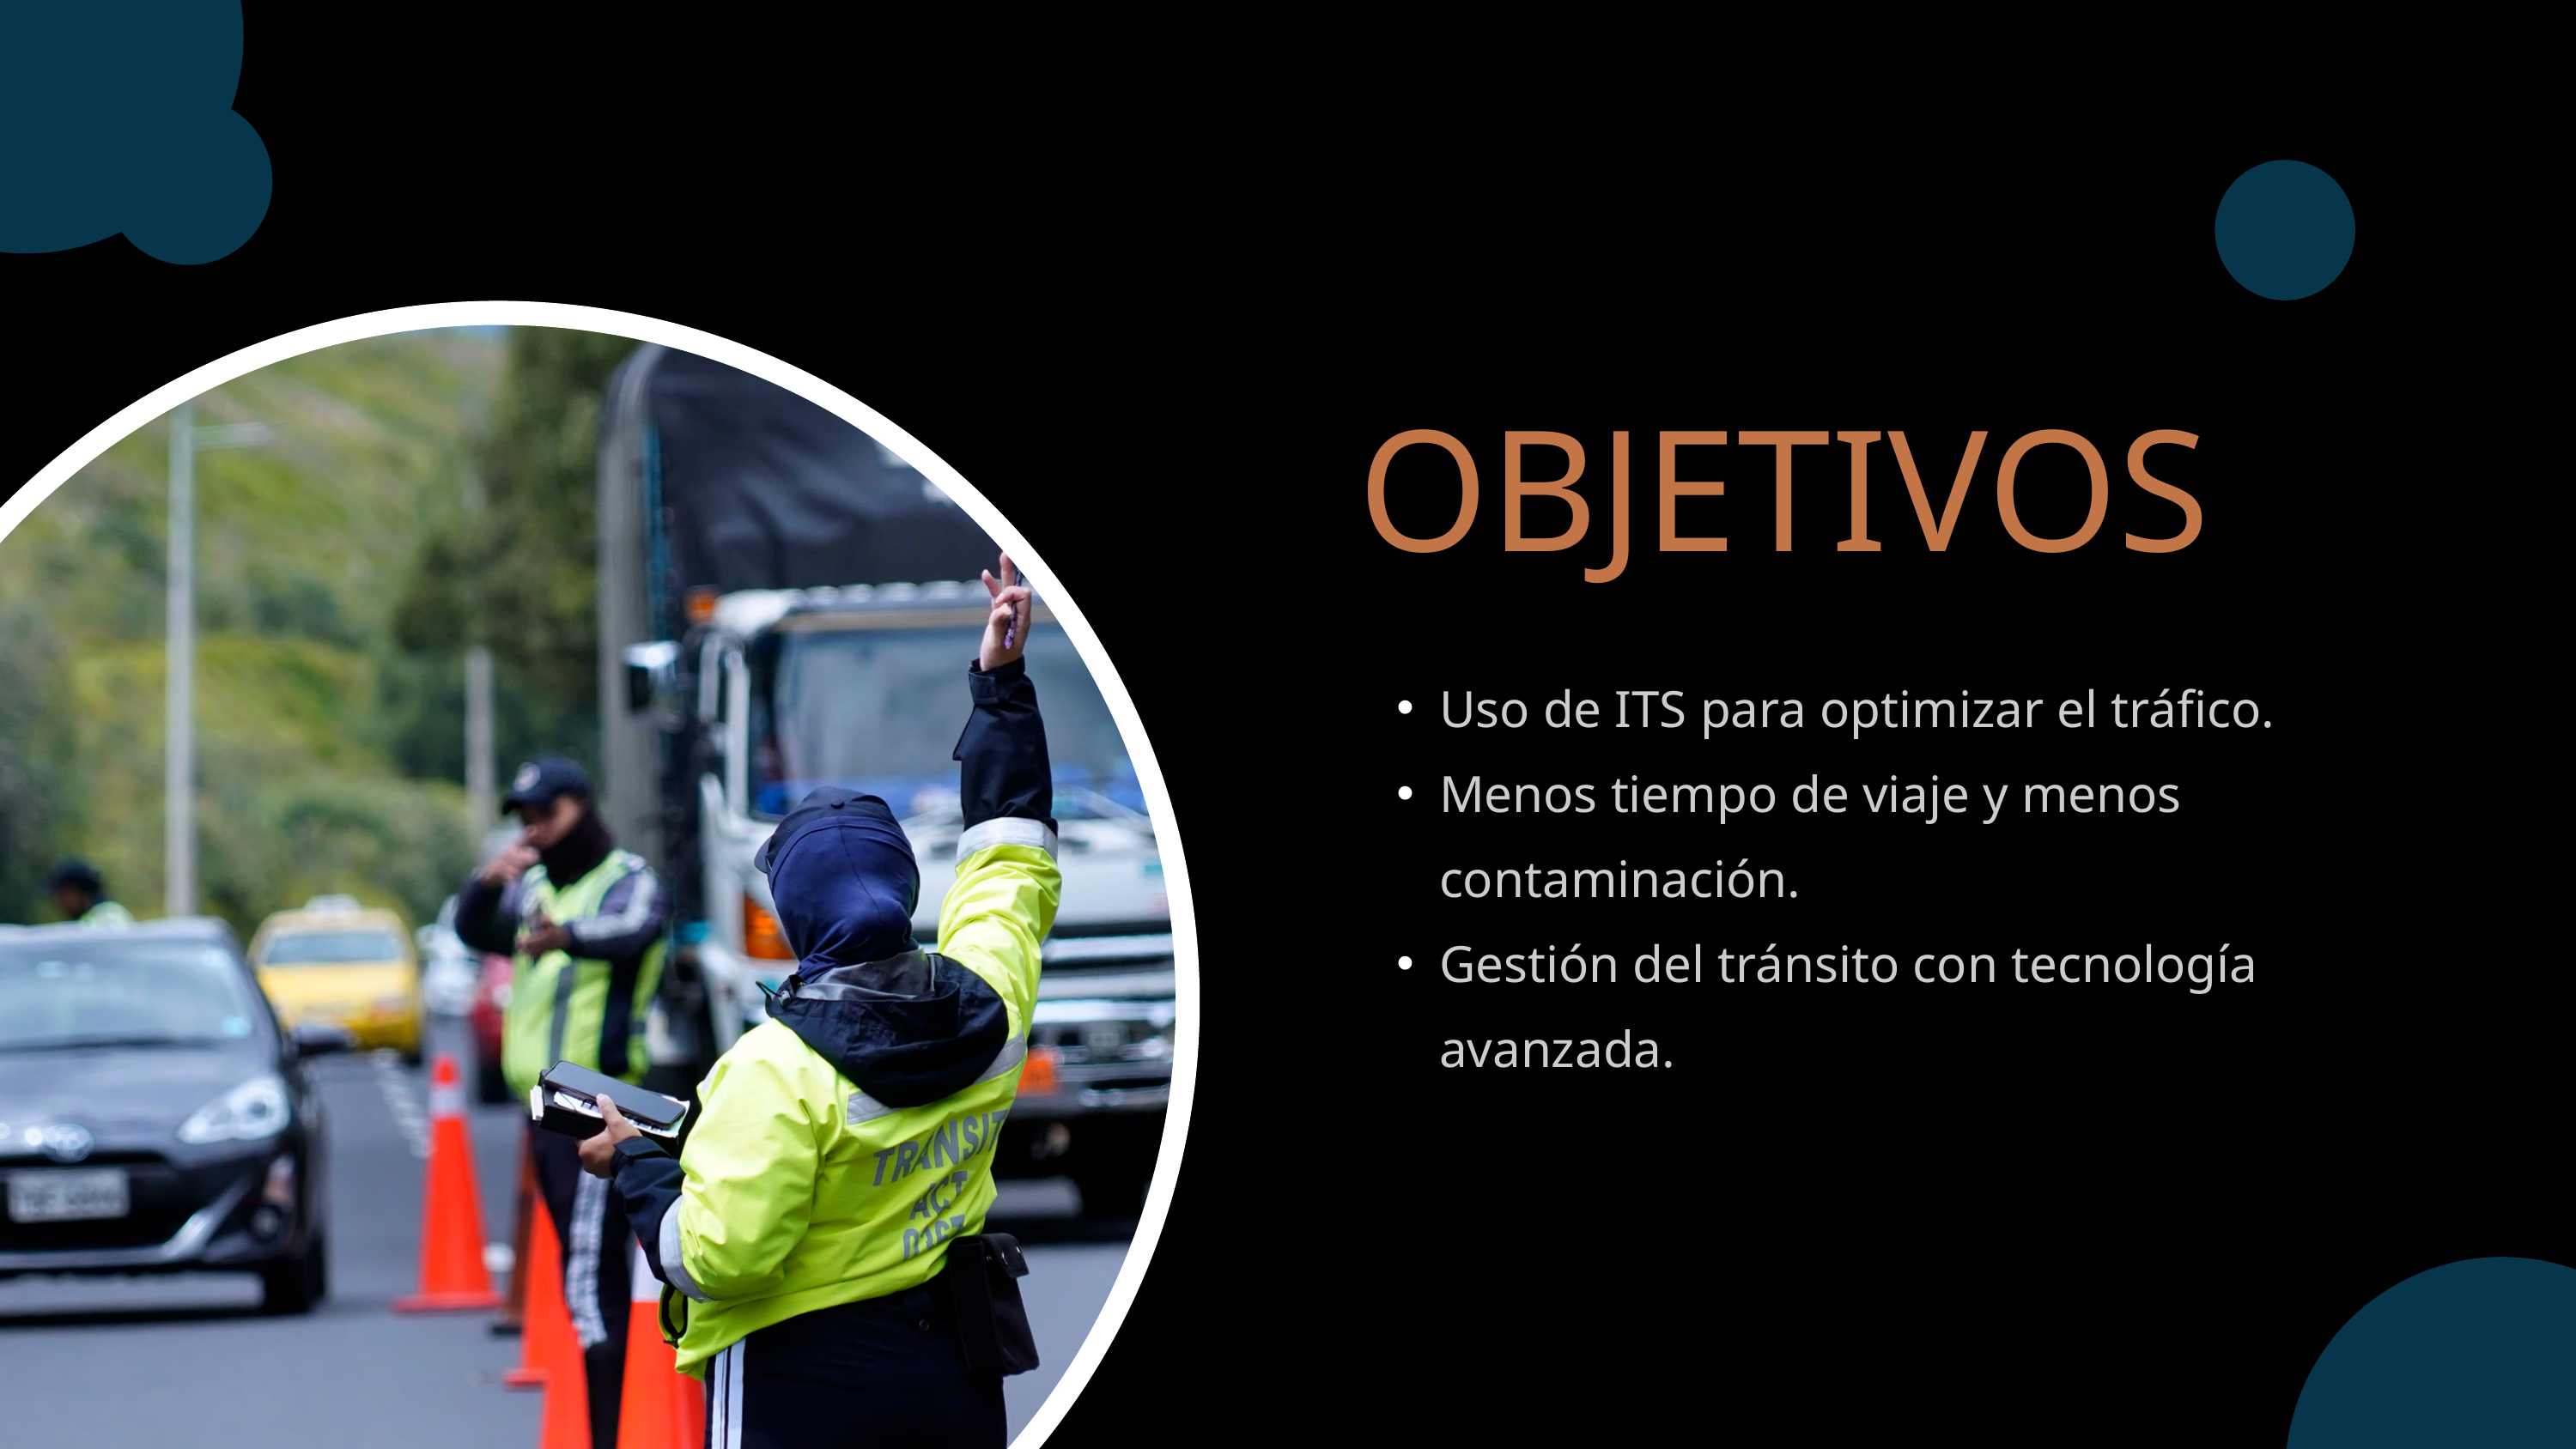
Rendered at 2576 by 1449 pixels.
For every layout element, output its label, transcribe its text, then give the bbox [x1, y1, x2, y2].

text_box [104, 97, 273, 265]
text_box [0, 0, 244, 254]
text_box OBJETIVOS [1353, 384, 2215, 586]
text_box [2215, 159, 2356, 301]
text_box Uso de ITS para optimizar el tráfico. Menos tiempo de viaje y menos contaminación. Gestión del tránsito con tecnología avanzada. [1353, 652, 2302, 1078]
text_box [0, 312, 1188, 1449]
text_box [2284, 1256, 2576, 1449]
